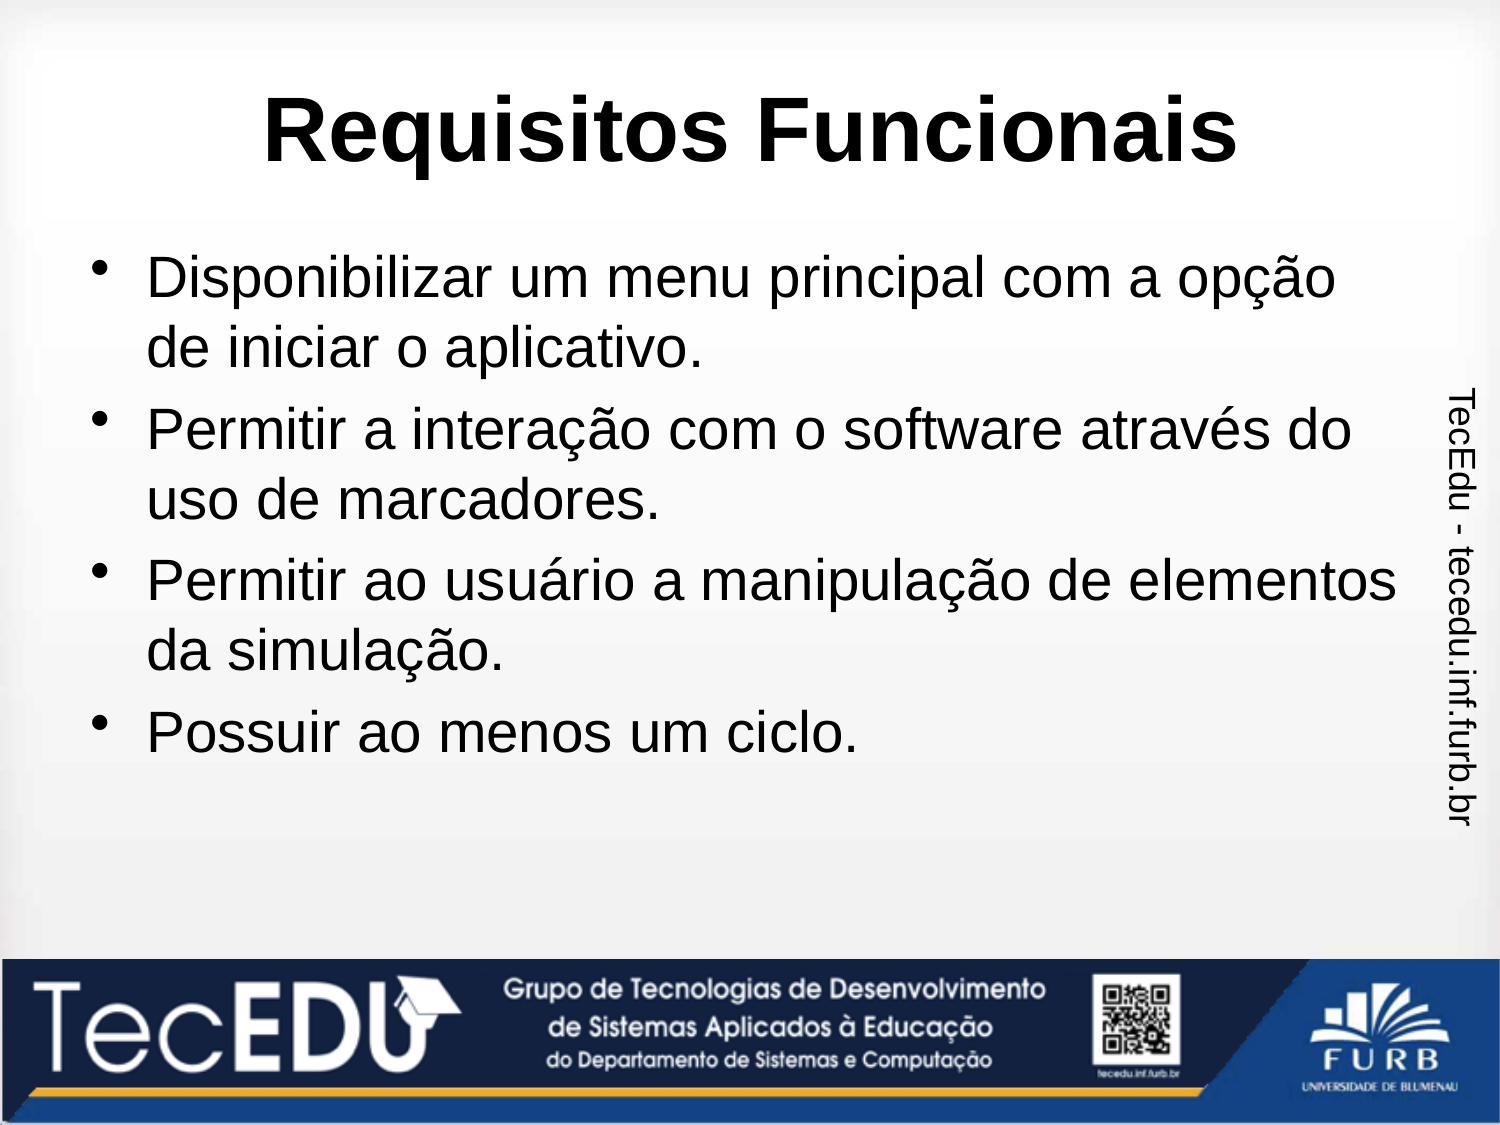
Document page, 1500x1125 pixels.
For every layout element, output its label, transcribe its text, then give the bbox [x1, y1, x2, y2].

title Requisitos Funcionais [76, 30, 1427, 219]
picture [0, 0, 1500, 1125]
list Disponibilizar um menu principal com a opção de iniciar o aplicativo. Permitir a interação com o software através do uso de marcadores. Permitir ao usuário a manipulação de elementos da simulação. Possuir ao menos um ciclo. [74, 231, 1426, 1000]
